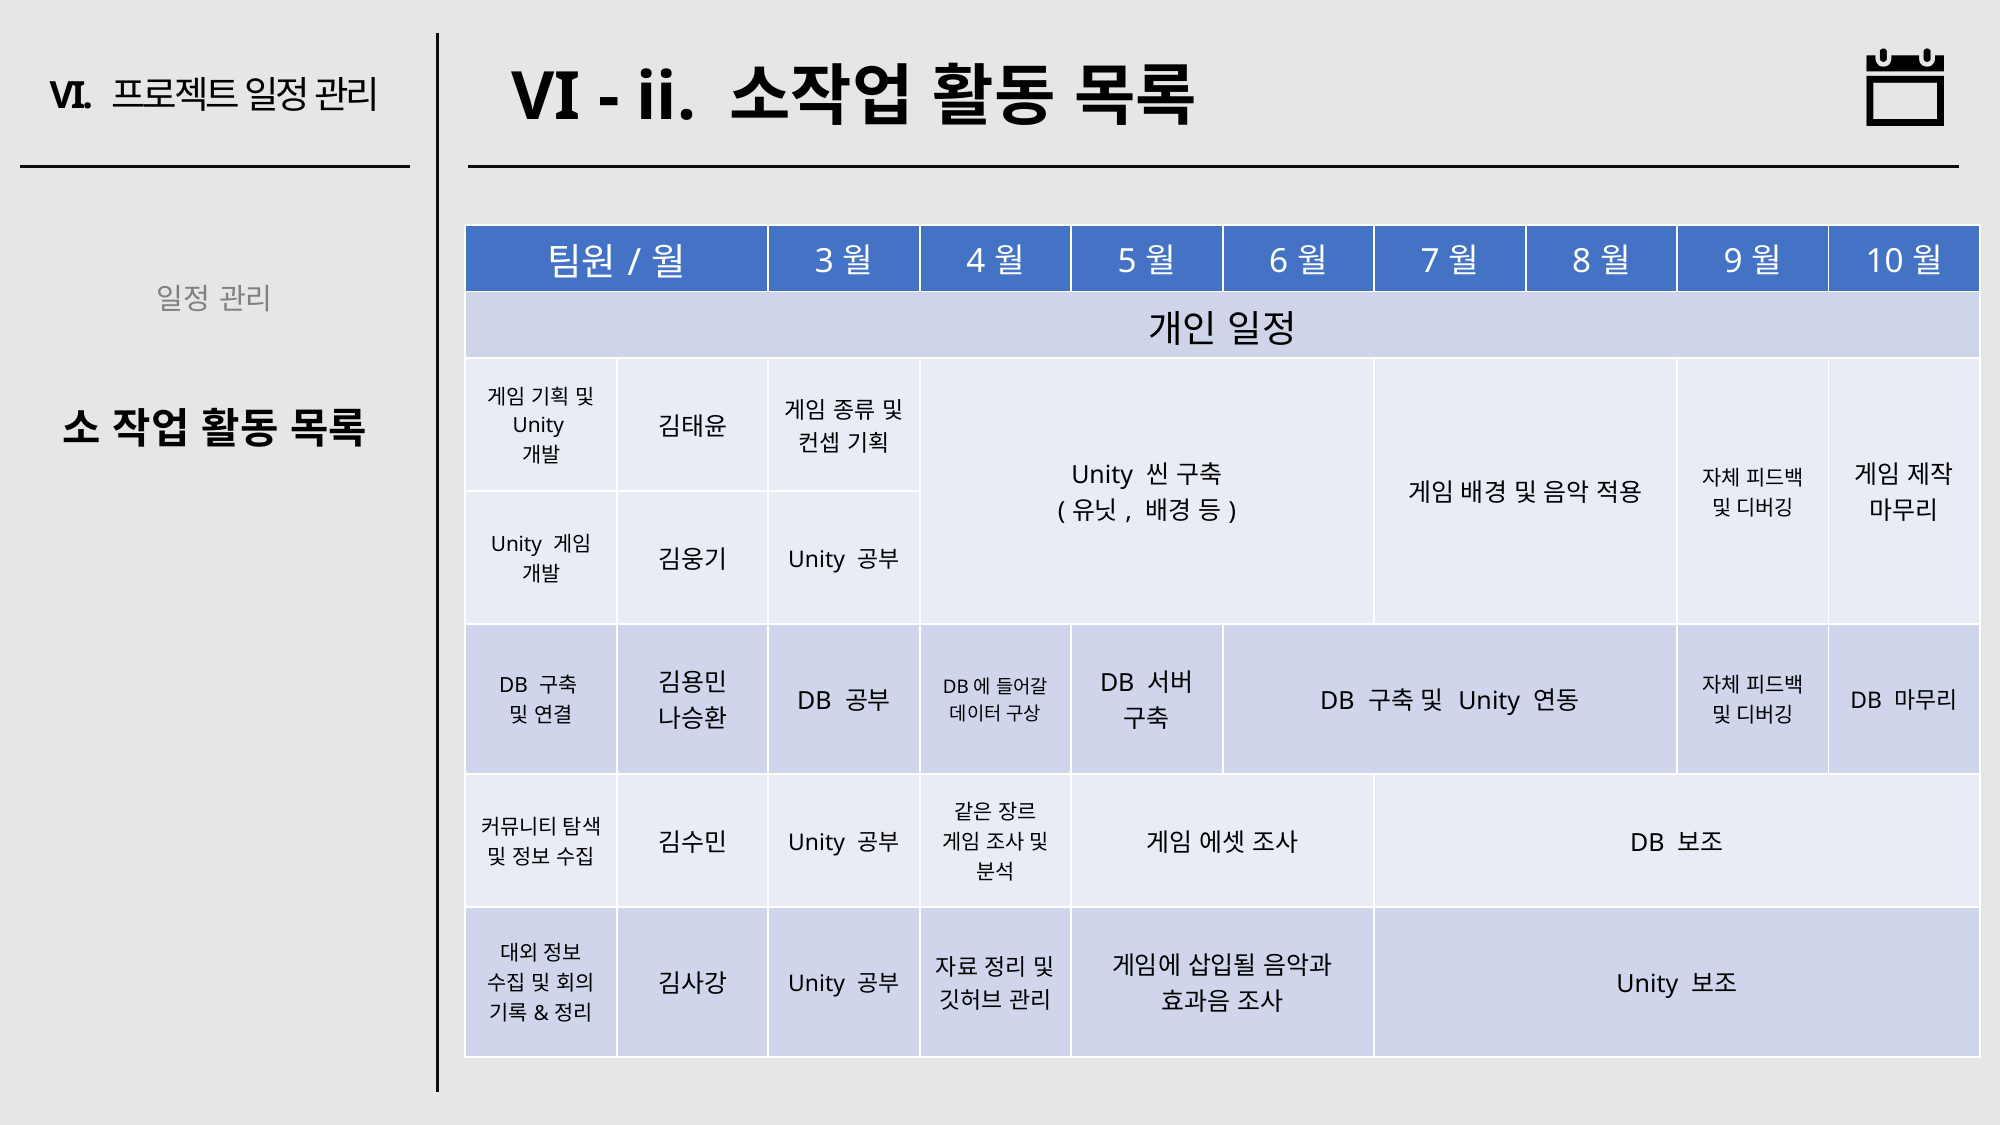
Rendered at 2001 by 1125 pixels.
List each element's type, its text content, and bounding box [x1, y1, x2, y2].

table_header 4월 [921, 226, 1070, 291]
table_cell 김웅기 [618, 492, 767, 623]
table_cell 게임 종류 및 컨셉 기획 [769, 359, 919, 490]
table_cell DB 서버 구축 [1072, 625, 1222, 773]
table_cell 게임 에셋 조사 [1072, 775, 1373, 906]
table_cell Unity 공부 [769, 775, 919, 906]
table_cell DB 구축 및 Unity 연동 [1224, 625, 1676, 773]
table_cell DB 보조 [1375, 775, 1979, 906]
table_cell 김태윤 [618, 359, 767, 490]
table_cell 게임 기획 및 Unity 개발 [466, 359, 616, 490]
text_box VI - ii. 소작업 활동 목록 [496, 45, 1850, 141]
table_header 8월 [1527, 226, 1676, 291]
table_cell Unity 공부 [769, 908, 919, 1056]
table_cell 게임 배경 및 음악 적용 [1375, 359, 1676, 623]
table_header 3월 [769, 226, 919, 291]
table_cell 자료 정리 및 깃허브 관리 [921, 908, 1070, 1056]
table_cell Unity 씬 구축 (유닛, 배경 등) [921, 359, 1373, 623]
text_box VI. 프로젝트 일정 관리 [19, 63, 411, 123]
table_cell 같은 장르 게임 조사 및 분석 [921, 775, 1070, 906]
table_cell Unity 보조 [1375, 908, 1979, 1056]
table_cell DB 마무리 [1829, 625, 1979, 773]
table_cell DB 구축 및 연결 [466, 625, 616, 773]
table_cell 게임에 삽입될 음악과 효과음 조사 [1072, 908, 1373, 1056]
table_header 10월 [1829, 226, 1979, 291]
table_header 팀원/월 [466, 226, 767, 291]
table_header 7월 [1375, 226, 1525, 291]
table_header 5월 [1072, 226, 1222, 291]
table_header 9월 [1678, 226, 1828, 291]
table_cell 커뮤니티 탐색 및 정보 수집 [466, 775, 616, 906]
table_cell 대외 정보 수집 및 회의 기록&정리 [466, 908, 616, 1056]
table_header 6월 [1224, 226, 1373, 291]
table_cell Unity 게임 개발 [466, 492, 616, 623]
table_cell 김수민 [618, 775, 767, 906]
picture [1850, 32, 1960, 142]
table_cell 자체 피드백 및 디버깅 [1678, 625, 1828, 773]
text_box 일정 관리 [19, 272, 411, 323]
table_cell 개인 일정 [466, 292, 1979, 357]
table_cell 자체 피드백 및 디버깅 [1678, 359, 1828, 623]
table_cell 게임 제작 마무리 [1829, 359, 1979, 623]
table_cell Unity 공부 [769, 492, 919, 623]
table_cell DB에 들어갈 데이터 구상 [921, 625, 1070, 773]
table_cell 김사강 [618, 908, 767, 1056]
text_box 소 작업 활동 목록 [19, 394, 411, 459]
table_cell 김용민 나승환 [618, 625, 767, 773]
table_cell DB 공부 [769, 625, 919, 773]
